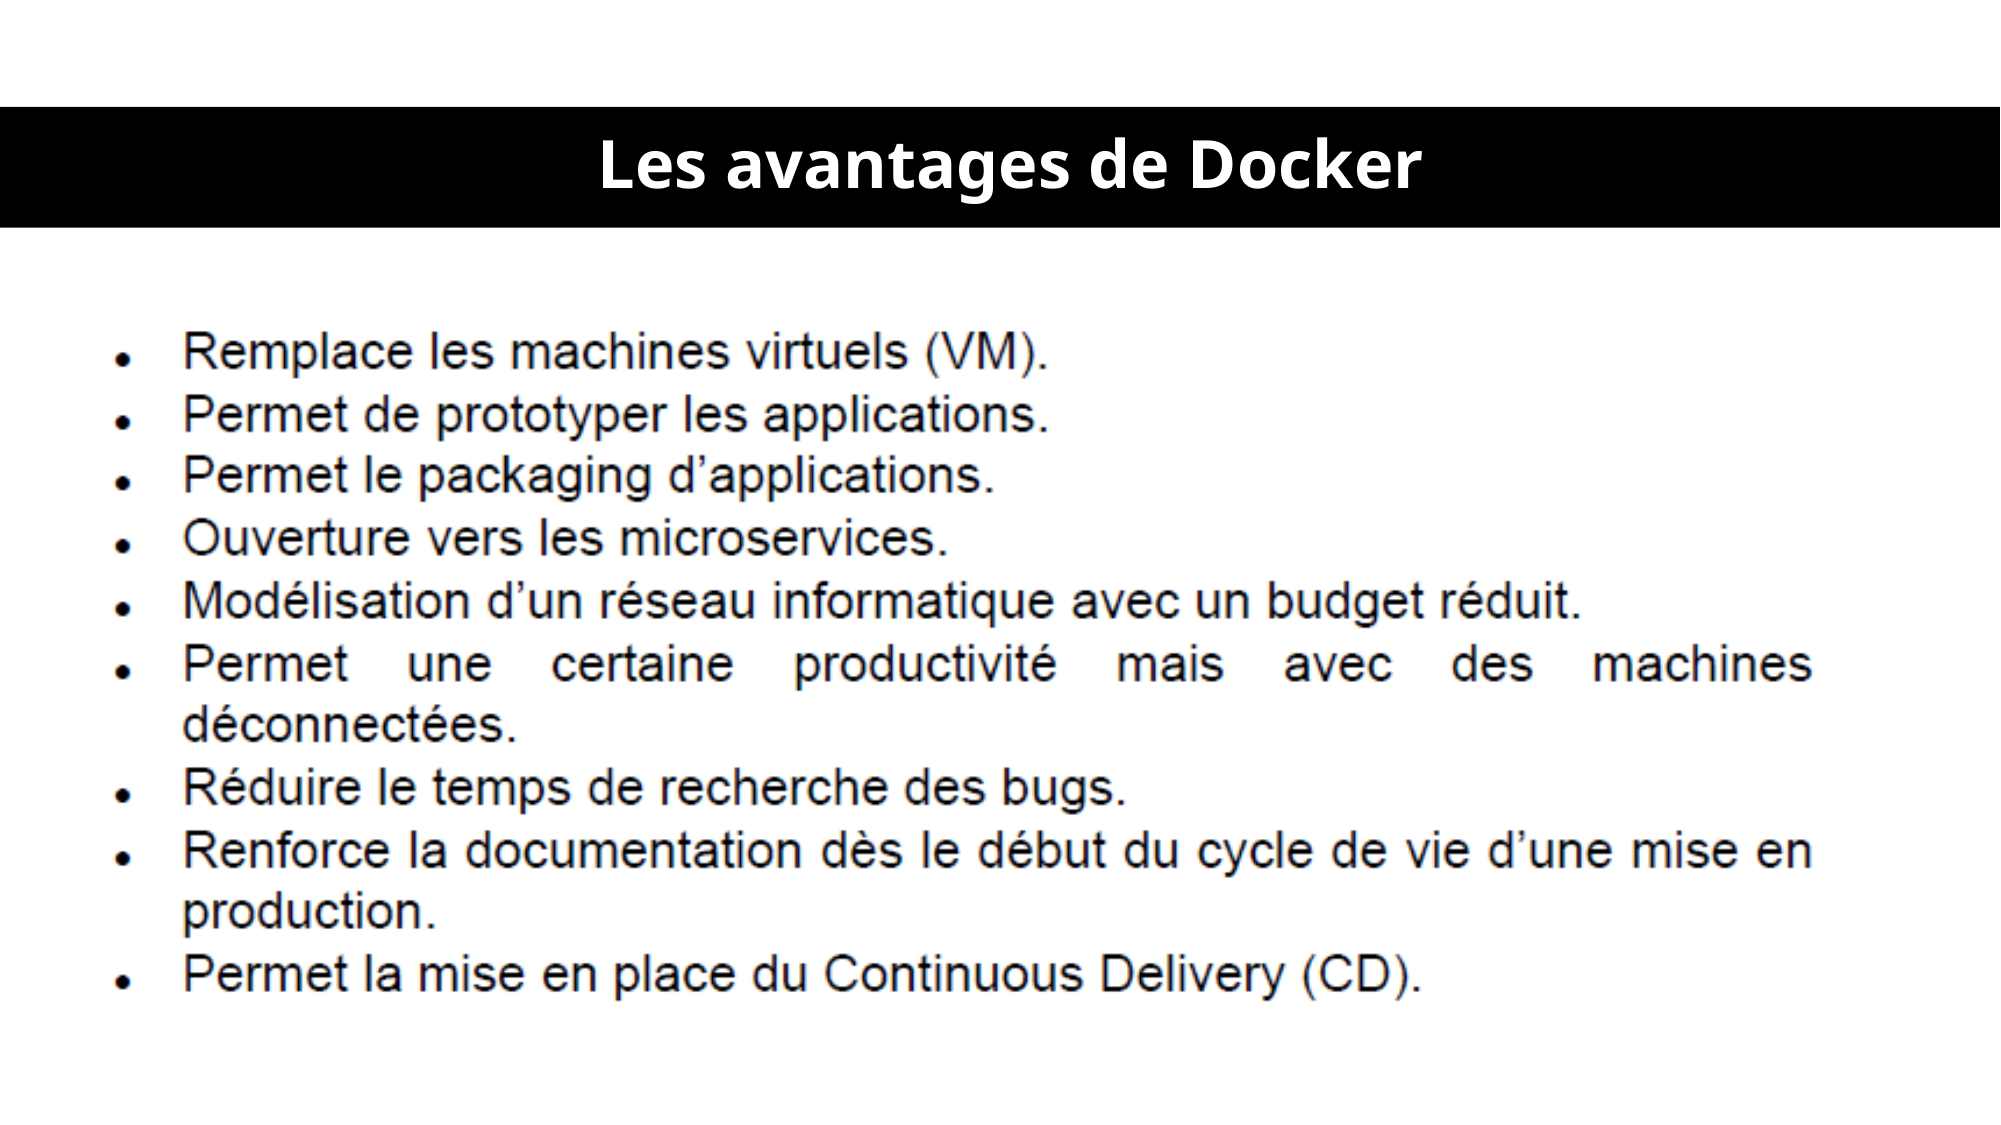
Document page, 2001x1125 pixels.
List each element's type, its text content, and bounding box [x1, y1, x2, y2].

text_box [0, 106, 2000, 229]
picture [91, 260, 1854, 1076]
title Les avantages de Docker [91, 105, 1931, 228]
